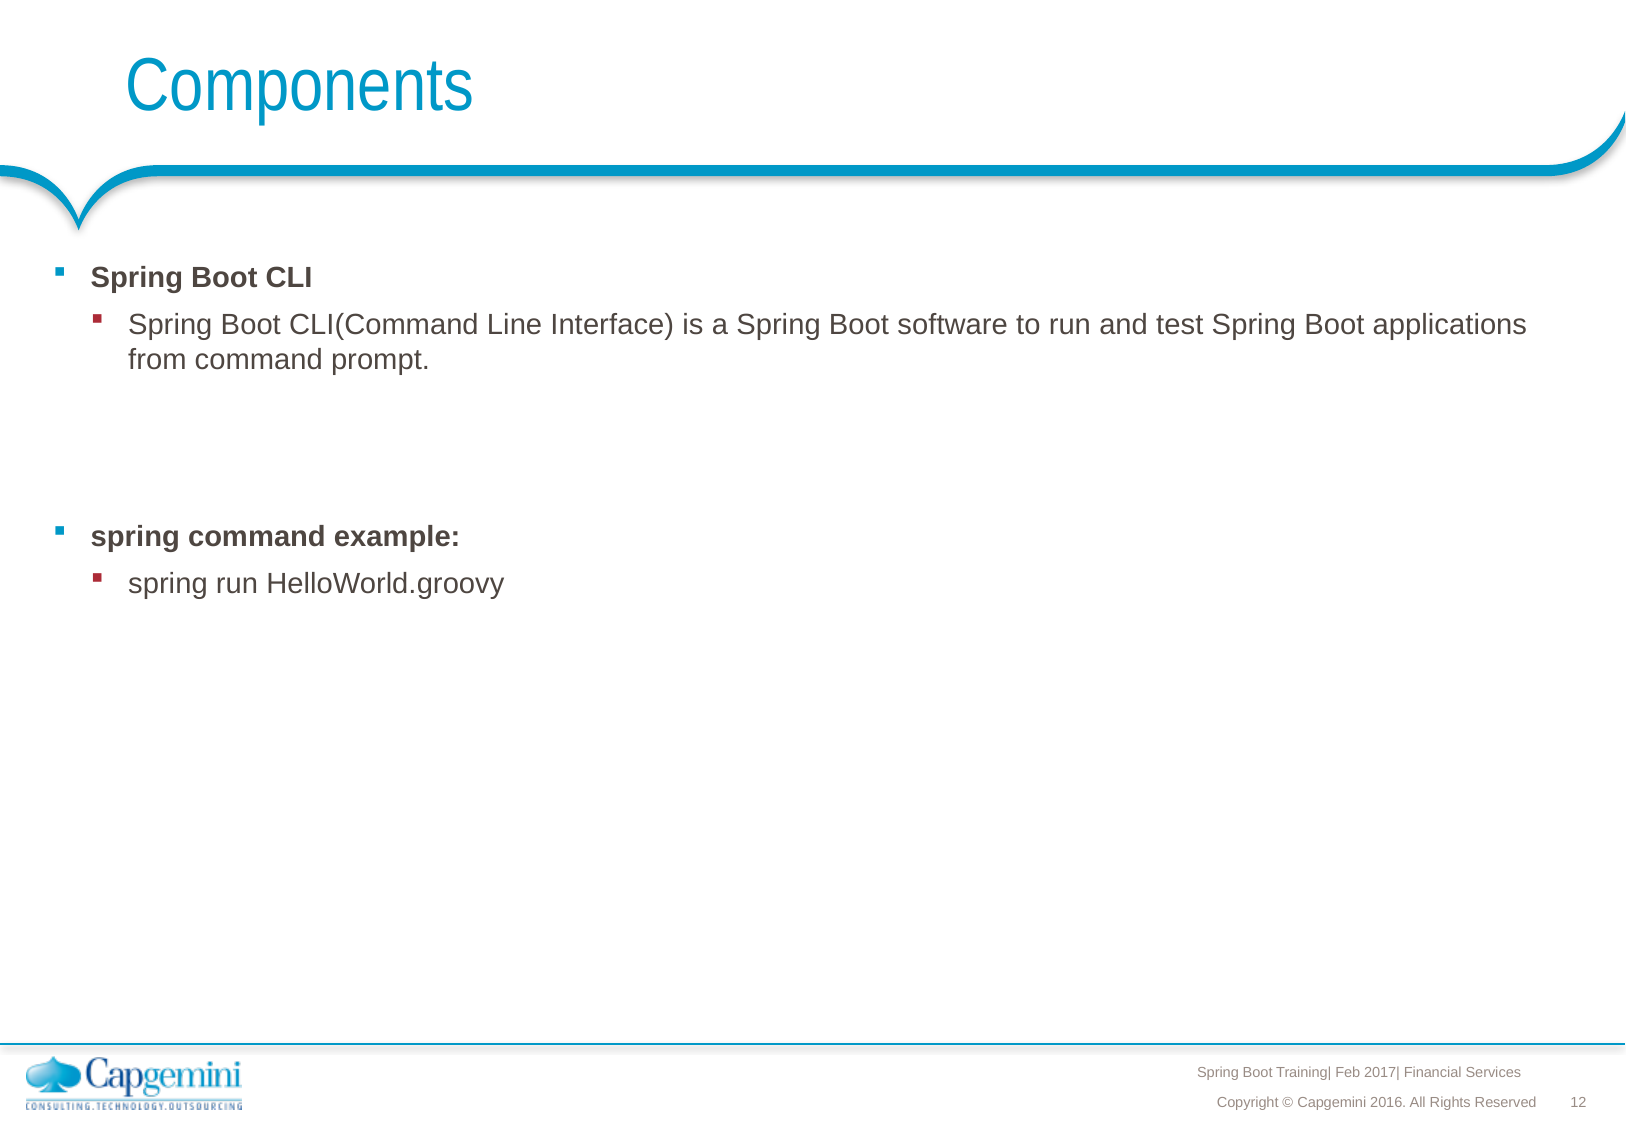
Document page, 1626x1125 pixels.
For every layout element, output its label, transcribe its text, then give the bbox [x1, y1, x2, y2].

list Spring Boot CLI Spring Boot CLI(Command Line Interface) is a Spring Boot software to run and test Spring Boot applications from command prompt. spring command example: spring run HelloWorld.groovy [53, 246, 1573, 1030]
title Components [76, 0, 1427, 161]
picture [26, 1056, 242, 1110]
